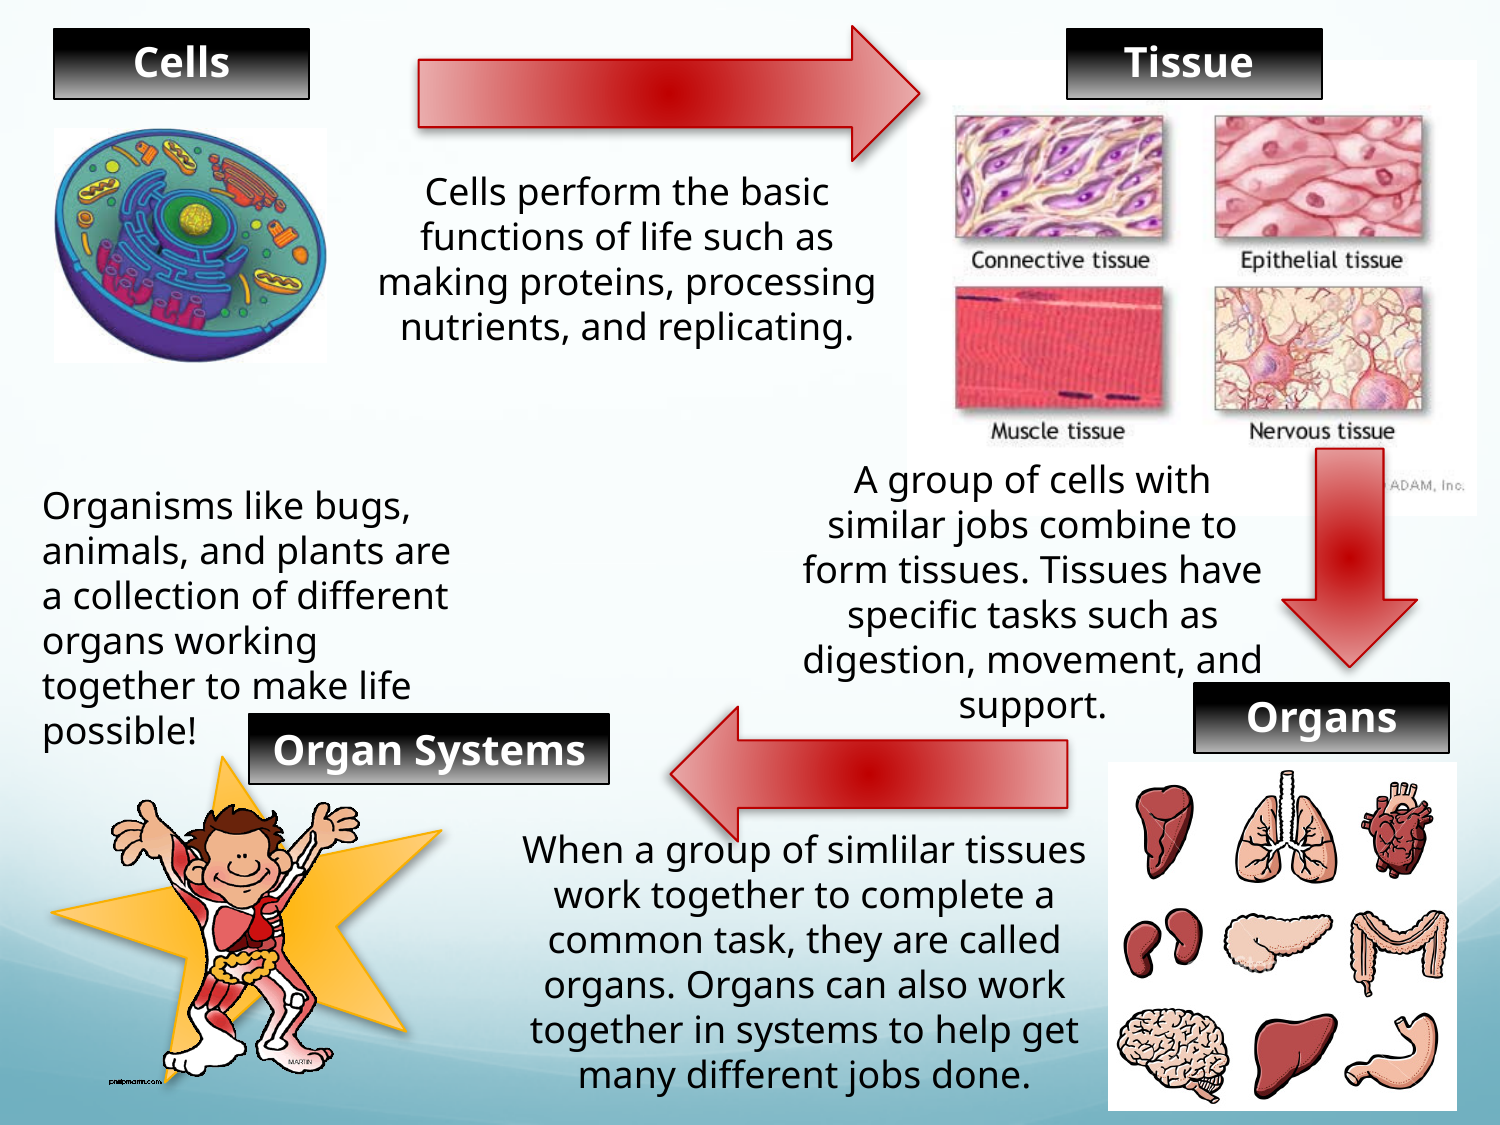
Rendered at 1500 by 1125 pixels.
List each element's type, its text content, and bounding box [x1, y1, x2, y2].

text_box Organisms like bugs, animals, and plants are a collection of different organs working together to make life possible! [27, 474, 478, 760]
picture [1107, 762, 1457, 1112]
text_box [1281, 532, 1419, 668]
text_box [669, 705, 1069, 818]
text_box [53, 752, 454, 1089]
text_box When a group of simlilar tissues work together to complete a common task, they are called organs. Organs can also work together in systems to help get many different jobs done. [470, 818, 1100, 1104]
text_box Cells perform the basic functions of life such as making proteins, processing nutrients, and replicating. [347, 161, 899, 356]
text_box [1193, 682, 1450, 754]
picture [906, 60, 1477, 517]
text_box [417, 25, 899, 161]
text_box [53, 28, 310, 100]
picture [53, 127, 327, 363]
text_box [1066, 27, 1323, 100]
text_box A group of cells with similar jobs combine to form tissues. Tissues have specific tasks such as digestion, movement, and support. [785, 448, 1281, 734]
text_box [248, 713, 611, 785]
